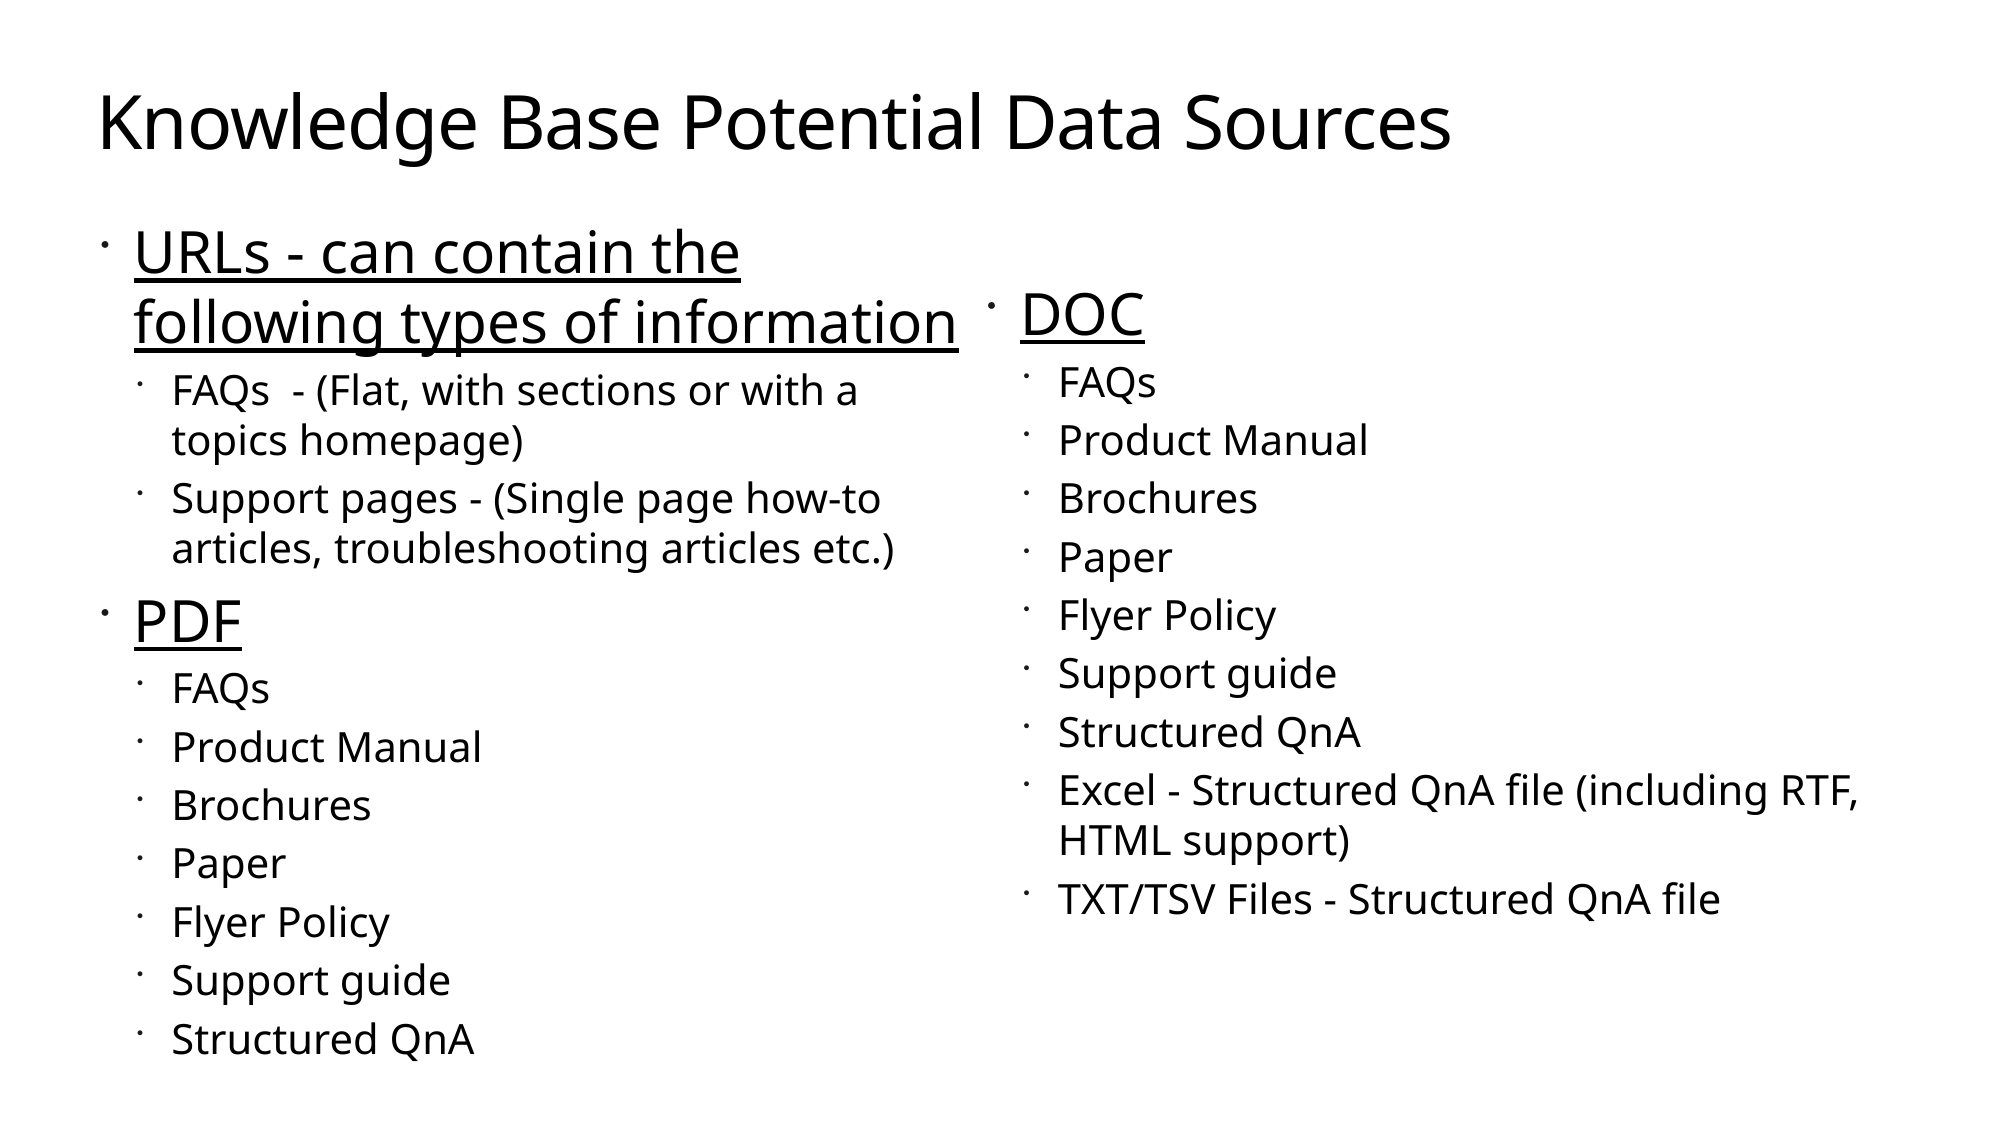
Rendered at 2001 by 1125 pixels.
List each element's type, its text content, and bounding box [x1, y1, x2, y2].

title Knowledge Base Potential Data Sources [96, 75, 1904, 166]
list URLs - can contain the following types of information FAQs - (Flat, with sections or with a topics homepage) Support pages - (Single page how-to articles, troubleshooting articles etc.) PDF FAQs Product Manual Brochures Paper Flyer Policy Support guide Structured QnA DOC FAQs Product Manual Brochures Paper Flyer Policy Support guide Structured QnA Excel - Structured QnA file (including RTF, HTML support) TXT/TSV Files - Structured QnA file [96, 215, 1870, 1104]
